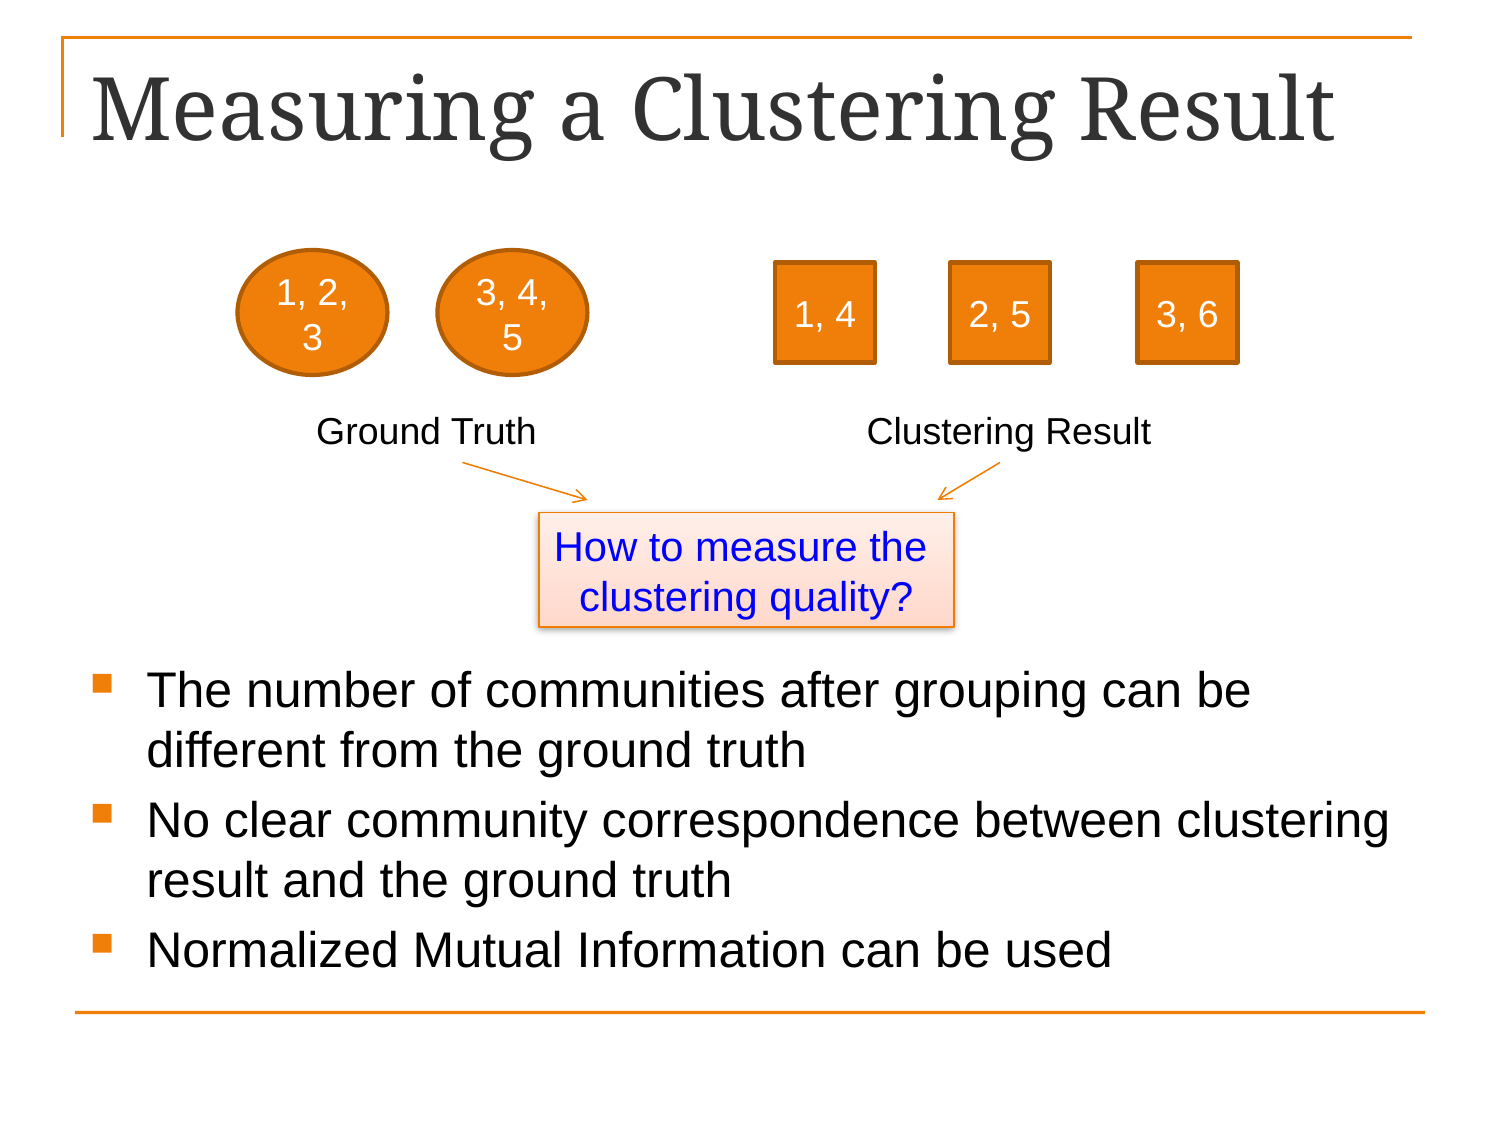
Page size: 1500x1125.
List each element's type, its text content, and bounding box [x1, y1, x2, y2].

title Measuring a Clustering Result [74, 45, 1426, 233]
text_box 2, 5 [948, 260, 1052, 365]
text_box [937, 462, 1001, 501]
text_box 1, 2, 3 [235, 247, 390, 378]
text_box How to measure the clustering quality? [538, 512, 955, 628]
text_box 3, 6 [1135, 260, 1240, 365]
text_box Clustering Result [851, 399, 1167, 460]
text_box 1, 4 [773, 260, 877, 365]
text_box Ground Truth [301, 399, 552, 460]
text_box 3, 4, 5 [435, 247, 590, 378]
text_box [462, 462, 588, 501]
list The number of communities after grouping can be different from the ground truth No clear community correspondence between clustering result and the ground truth Normalized Mutual Information can be used [74, 649, 1426, 969]
